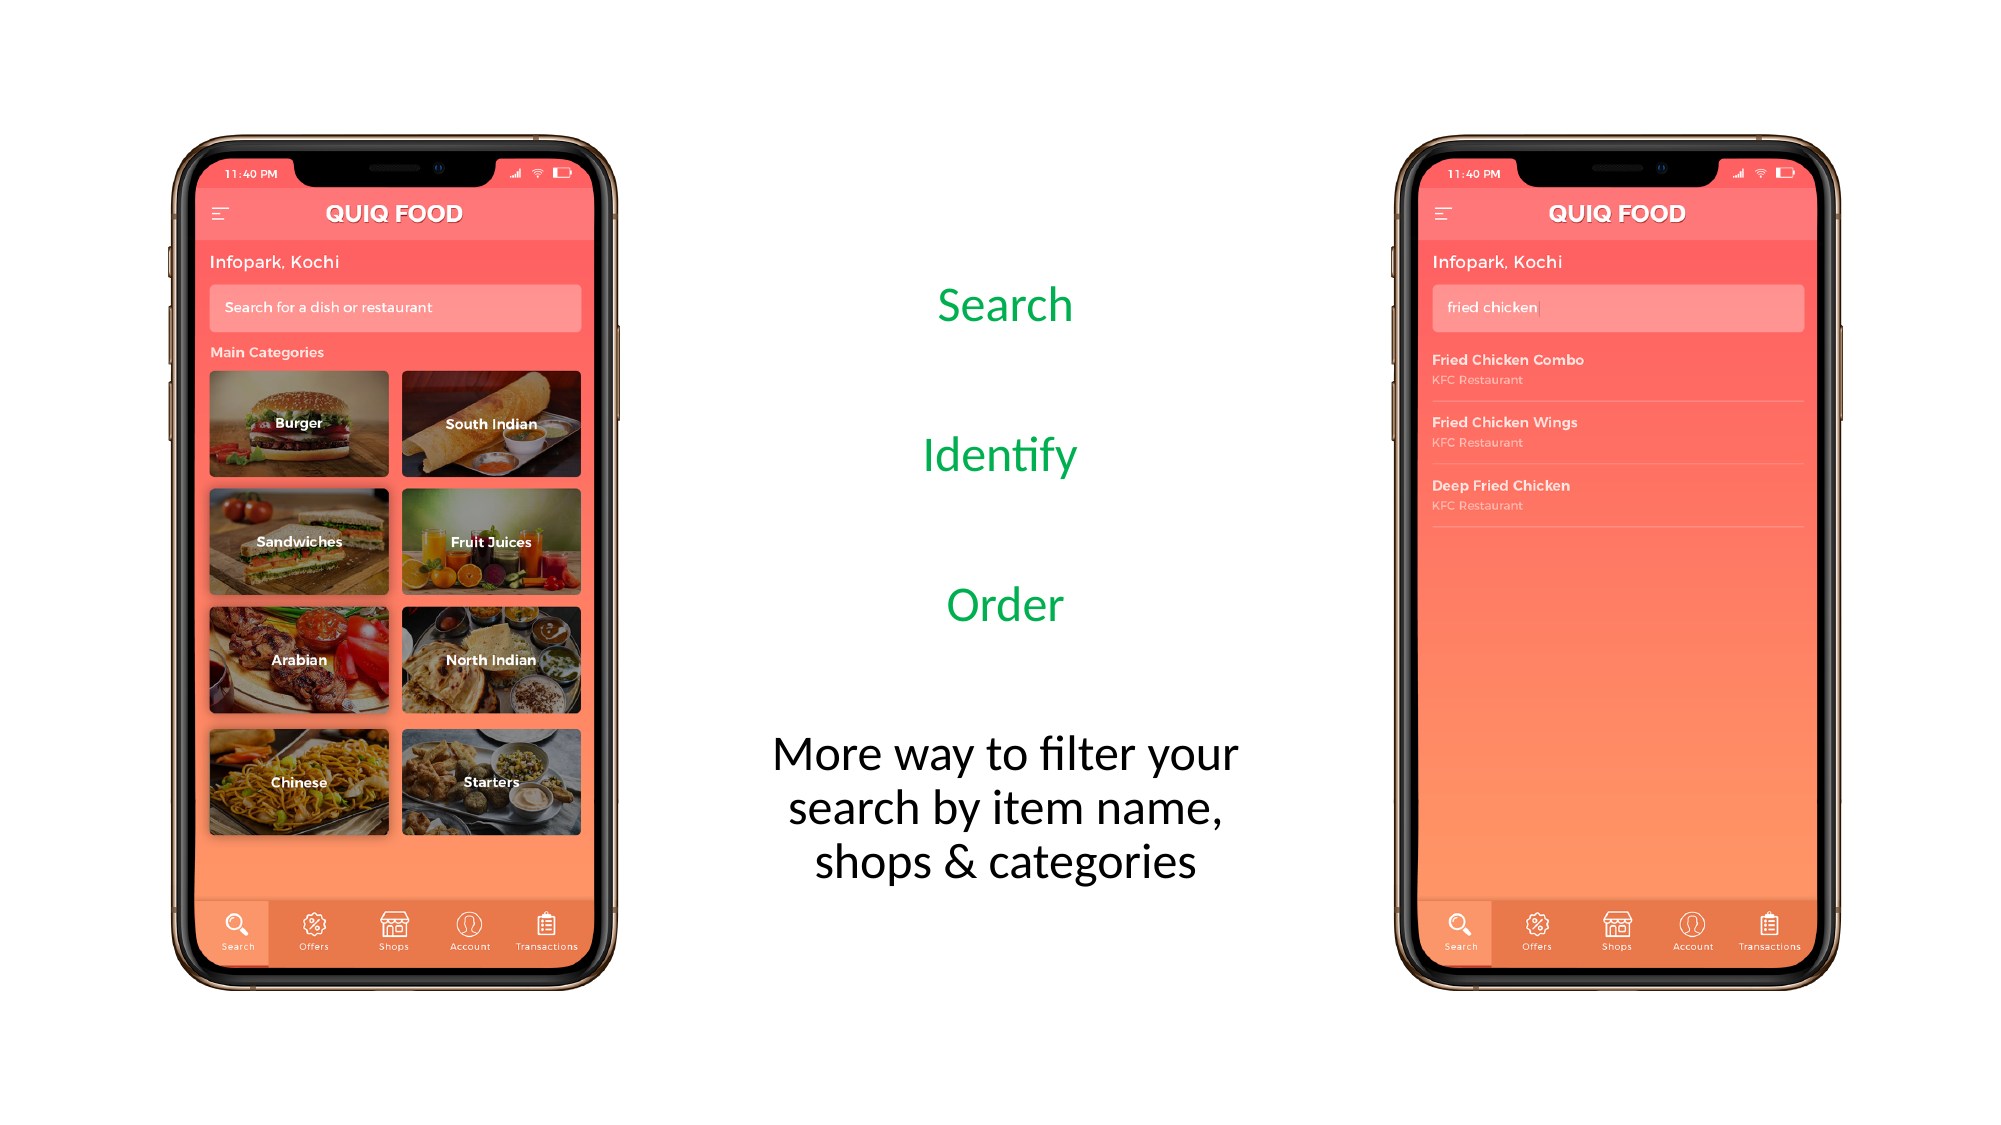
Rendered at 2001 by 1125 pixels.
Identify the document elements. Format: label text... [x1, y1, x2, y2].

picture [168, 134, 620, 991]
picture [1391, 134, 1843, 991]
subtitle Search Identify Order More way to filter your search by item name, shops & categories [721, 271, 1290, 915]
